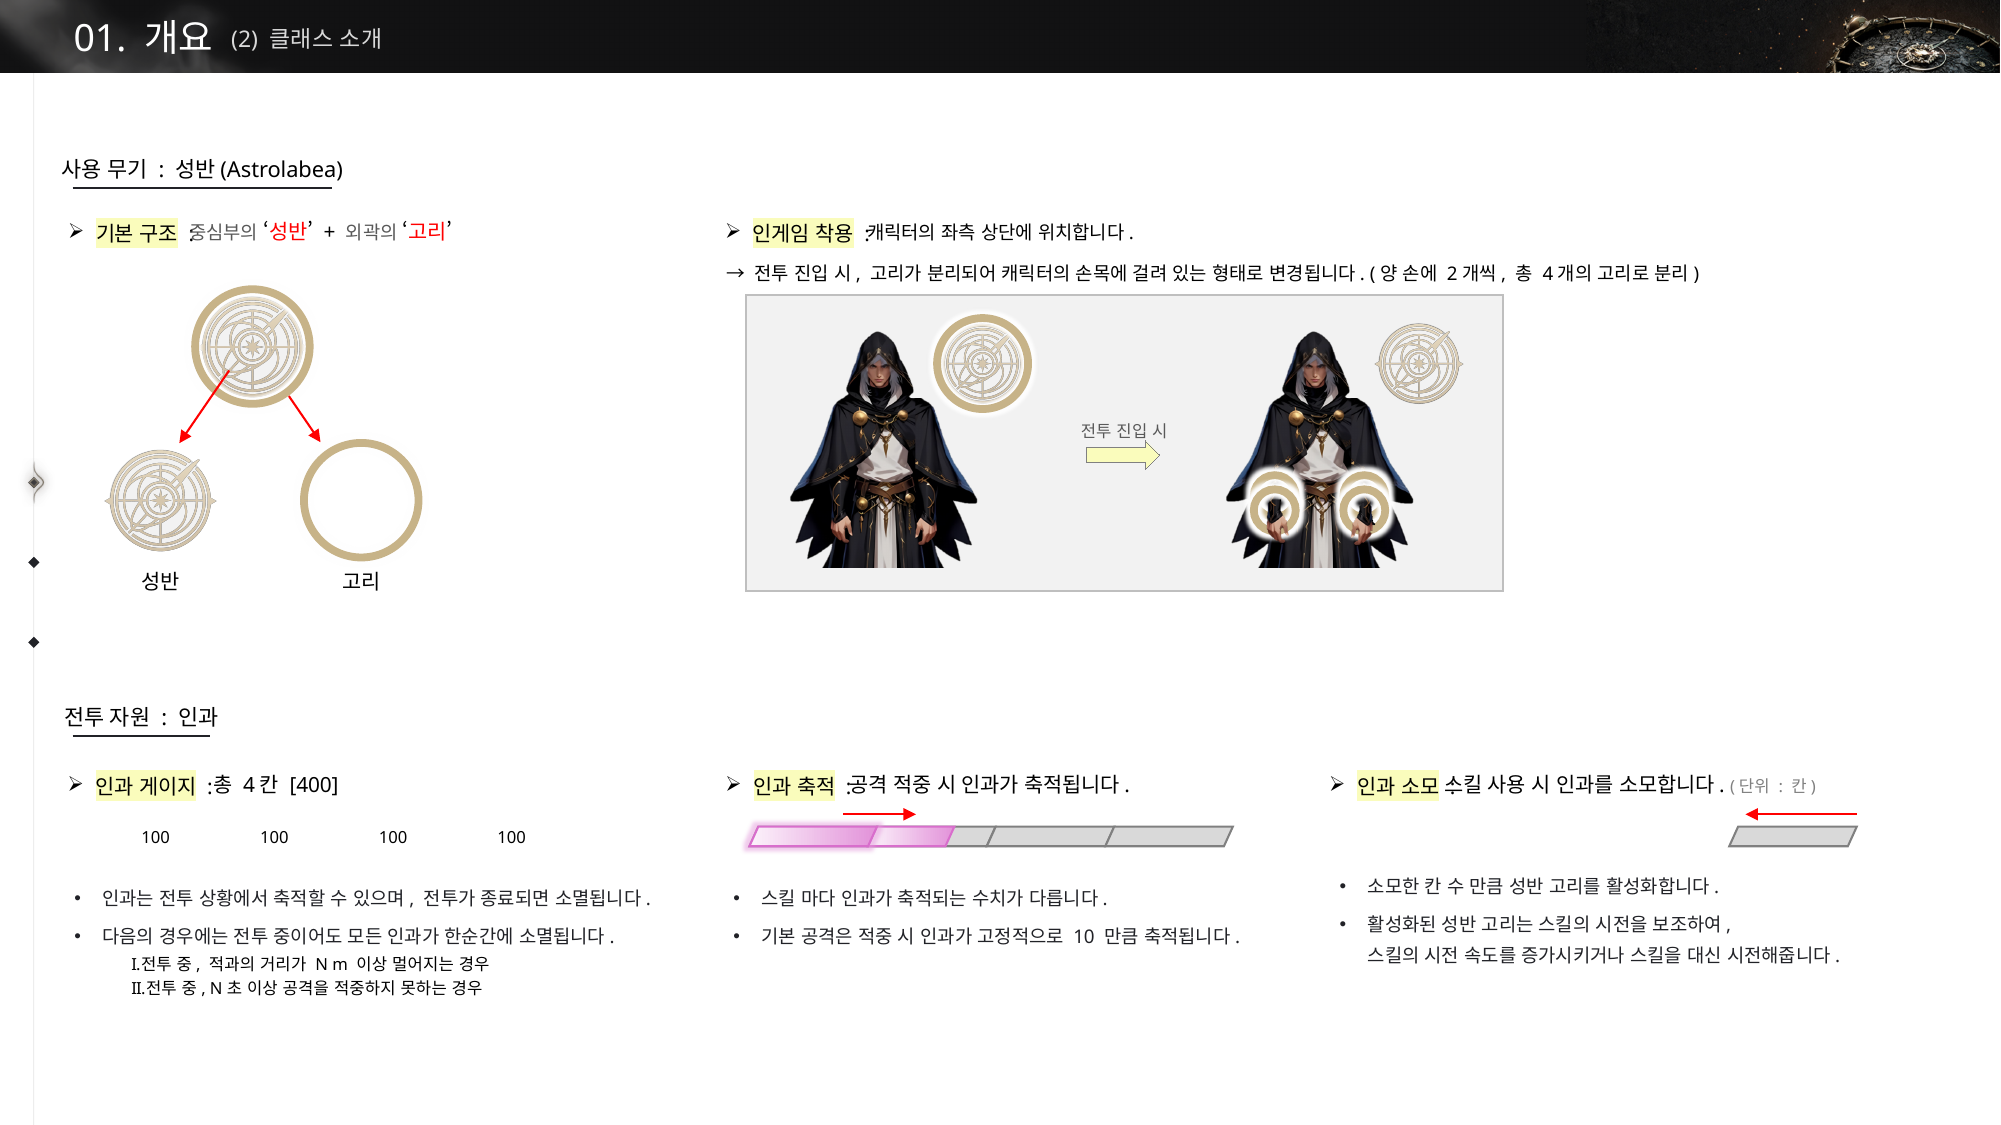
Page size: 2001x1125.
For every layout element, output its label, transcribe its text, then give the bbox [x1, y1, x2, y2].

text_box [72, 143, 333, 189]
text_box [729, 813, 1234, 946]
picture [0, 0, 2000, 73]
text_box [745, 294, 1504, 592]
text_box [1333, 813, 1858, 965]
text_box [729, 768, 1122, 798]
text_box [72, 690, 211, 737]
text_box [1333, 768, 1798, 798]
text_box (2) 클래스 소개 [207, 16, 383, 60]
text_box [72, 826, 630, 997]
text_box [102, 288, 419, 592]
picture [17, 458, 56, 507]
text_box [729, 215, 1125, 245]
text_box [72, 215, 441, 245]
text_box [72, 768, 333, 798]
text_box → 전투 진입 시, 고리가 분리되어 캐릭터의 손목에 걸려 있는 형태로 변경됩니다. (양 손에 2개씩, 총 4개의 고리로 분리) [723, 247, 1703, 292]
